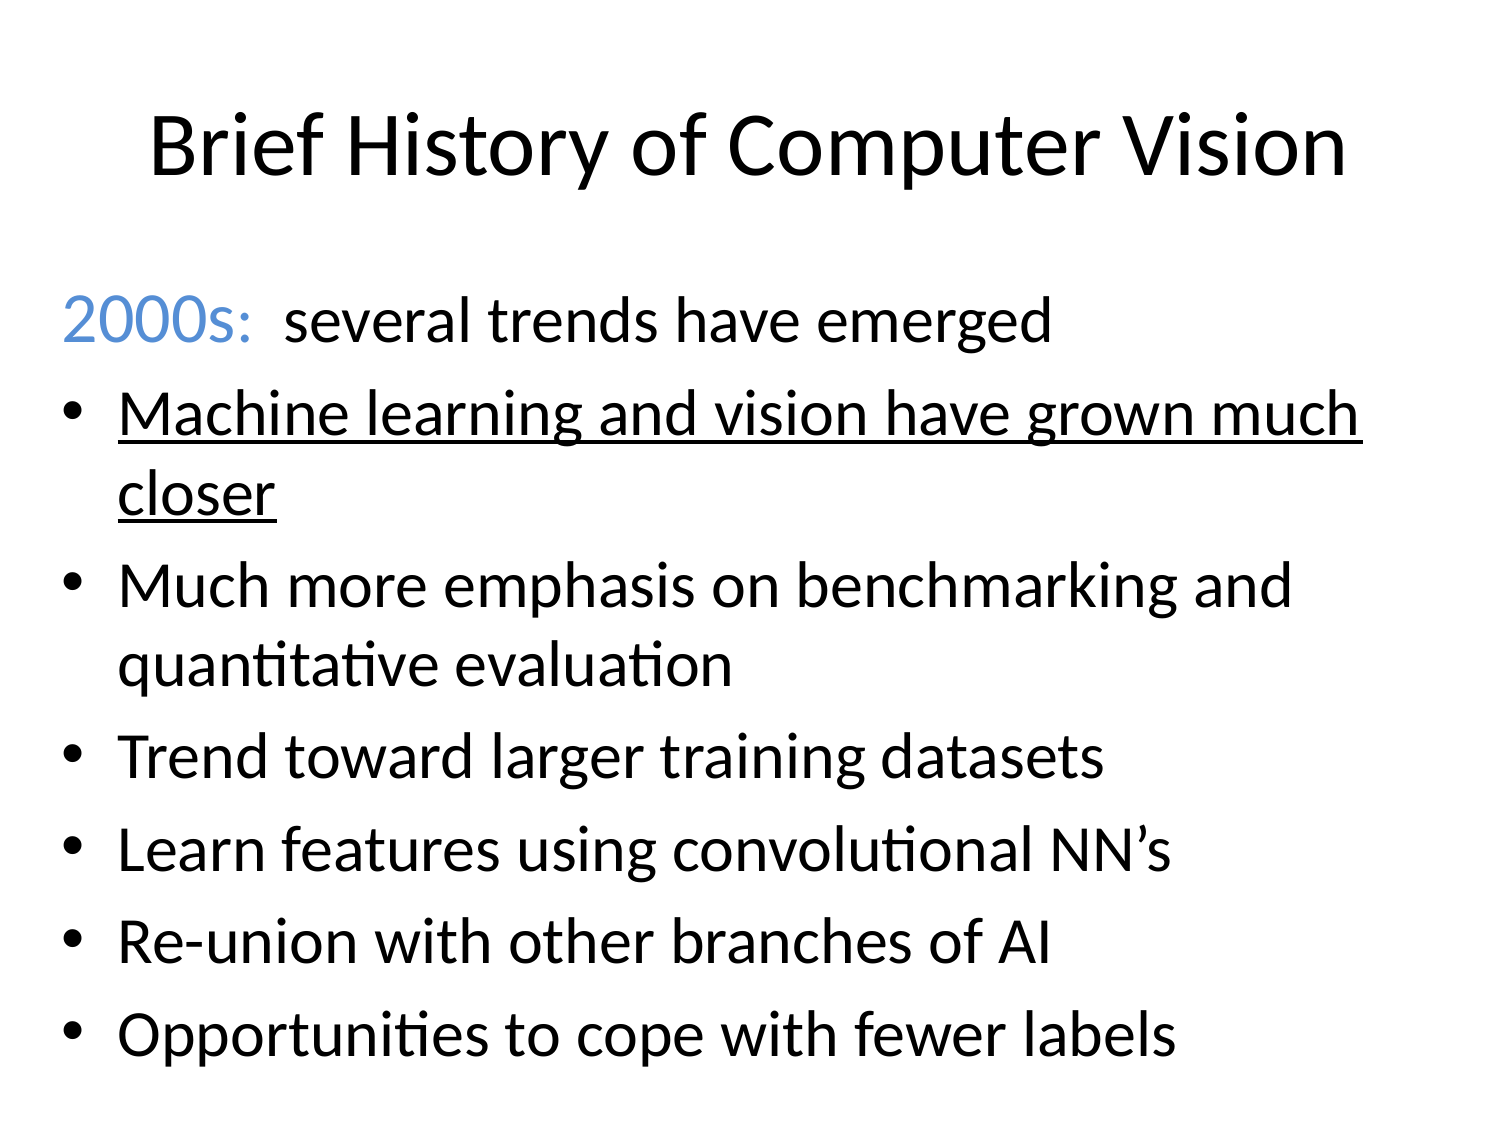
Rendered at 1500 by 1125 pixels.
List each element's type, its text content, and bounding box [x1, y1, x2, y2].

title Brief History of Computer Vision [74, 44, 1426, 233]
list 2000s: several trends have emerged Machine learning and vision have grown much closer Much more emphasis on benchmarking and quantitative evaluation Trend toward larger training datasets Learn features using convolutional NN’s Re-union with other branches of AI Opportunities to cope with fewer labels [46, 262, 1500, 1083]
